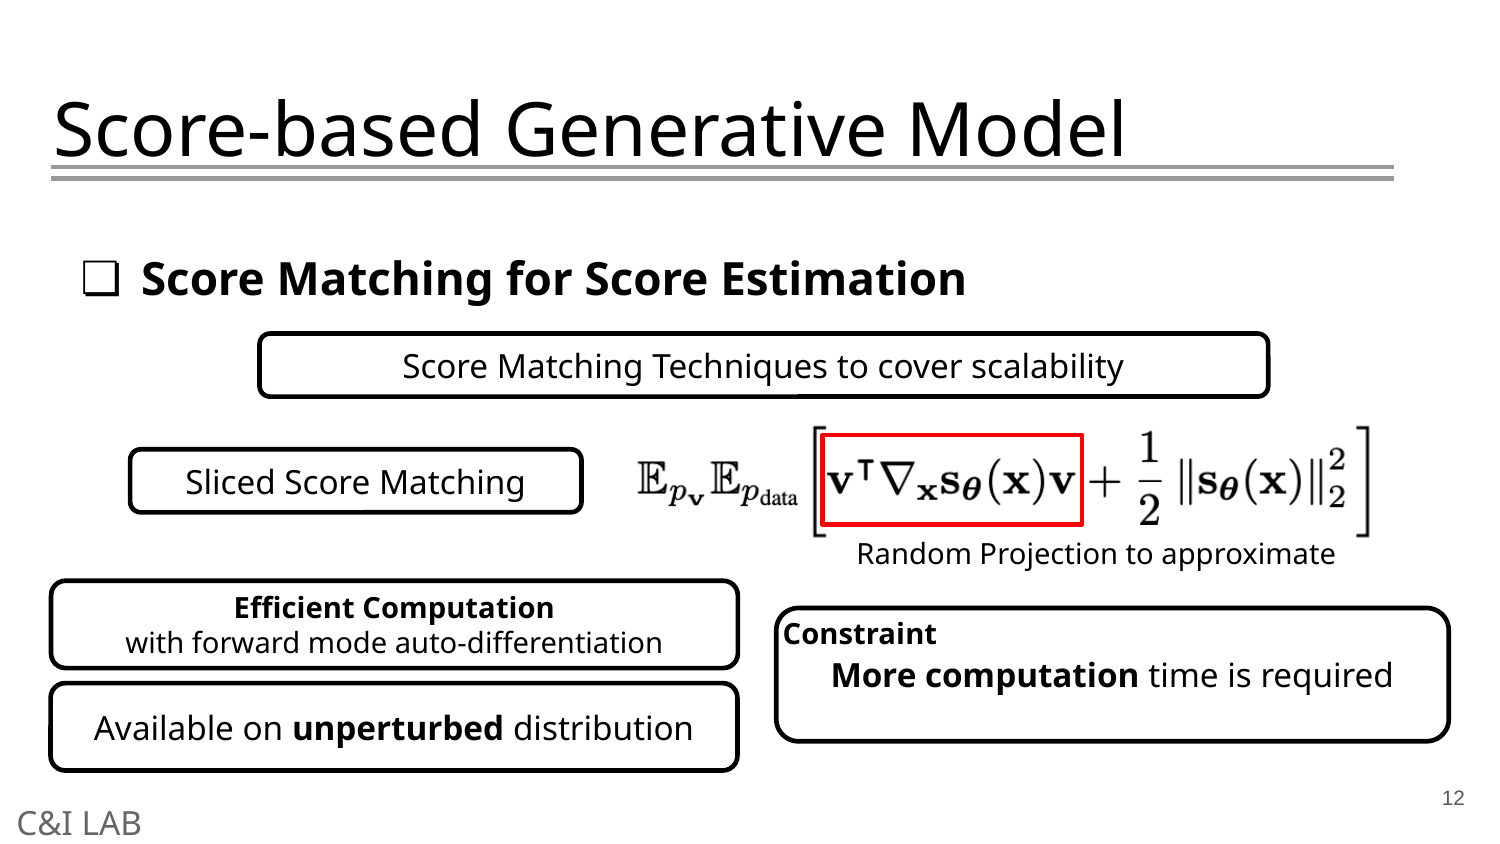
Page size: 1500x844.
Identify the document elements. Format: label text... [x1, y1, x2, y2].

title Score-based Generative Model [38, 66, 1437, 161]
text_box More computation time is required [774, 605, 1451, 744]
text_box Constraint [766, 608, 954, 658]
list Score Matching for Score Estimation [51, 226, 1449, 321]
slide_number 12 [1389, 764, 1480, 801]
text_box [50, 166, 1395, 179]
picture [627, 415, 1379, 547]
text_box Score Matching Techniques to cover scalability [257, 331, 1271, 399]
text_box Sliced Score Matching [128, 447, 584, 515]
text_box Available on unperturbed distribution [48, 680, 740, 773]
text_box Efficient Computation with forward mode auto-differentiation [48, 578, 740, 671]
text_box C&I LAB [1, 801, 1500, 844]
